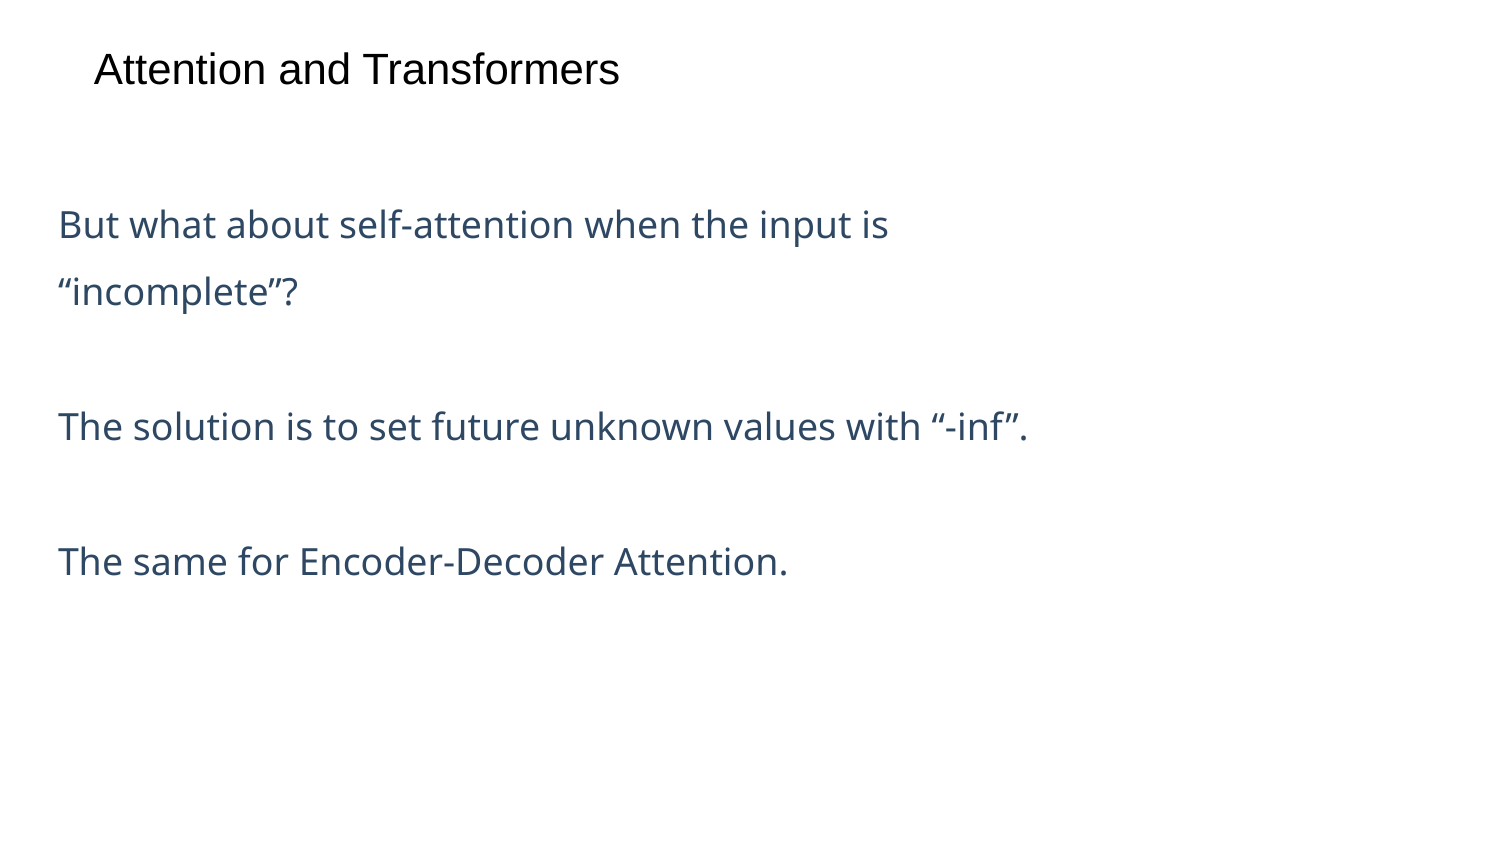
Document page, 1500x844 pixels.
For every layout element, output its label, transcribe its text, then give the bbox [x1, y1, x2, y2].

text_box But what about self-attention when the input is “incomplete”? The solution is to set future unknown values with “-inf”. The same for Encoder-Decoder Attention. [46, 172, 1085, 521]
text_box Attention and Transformers [82, 35, 927, 99]
